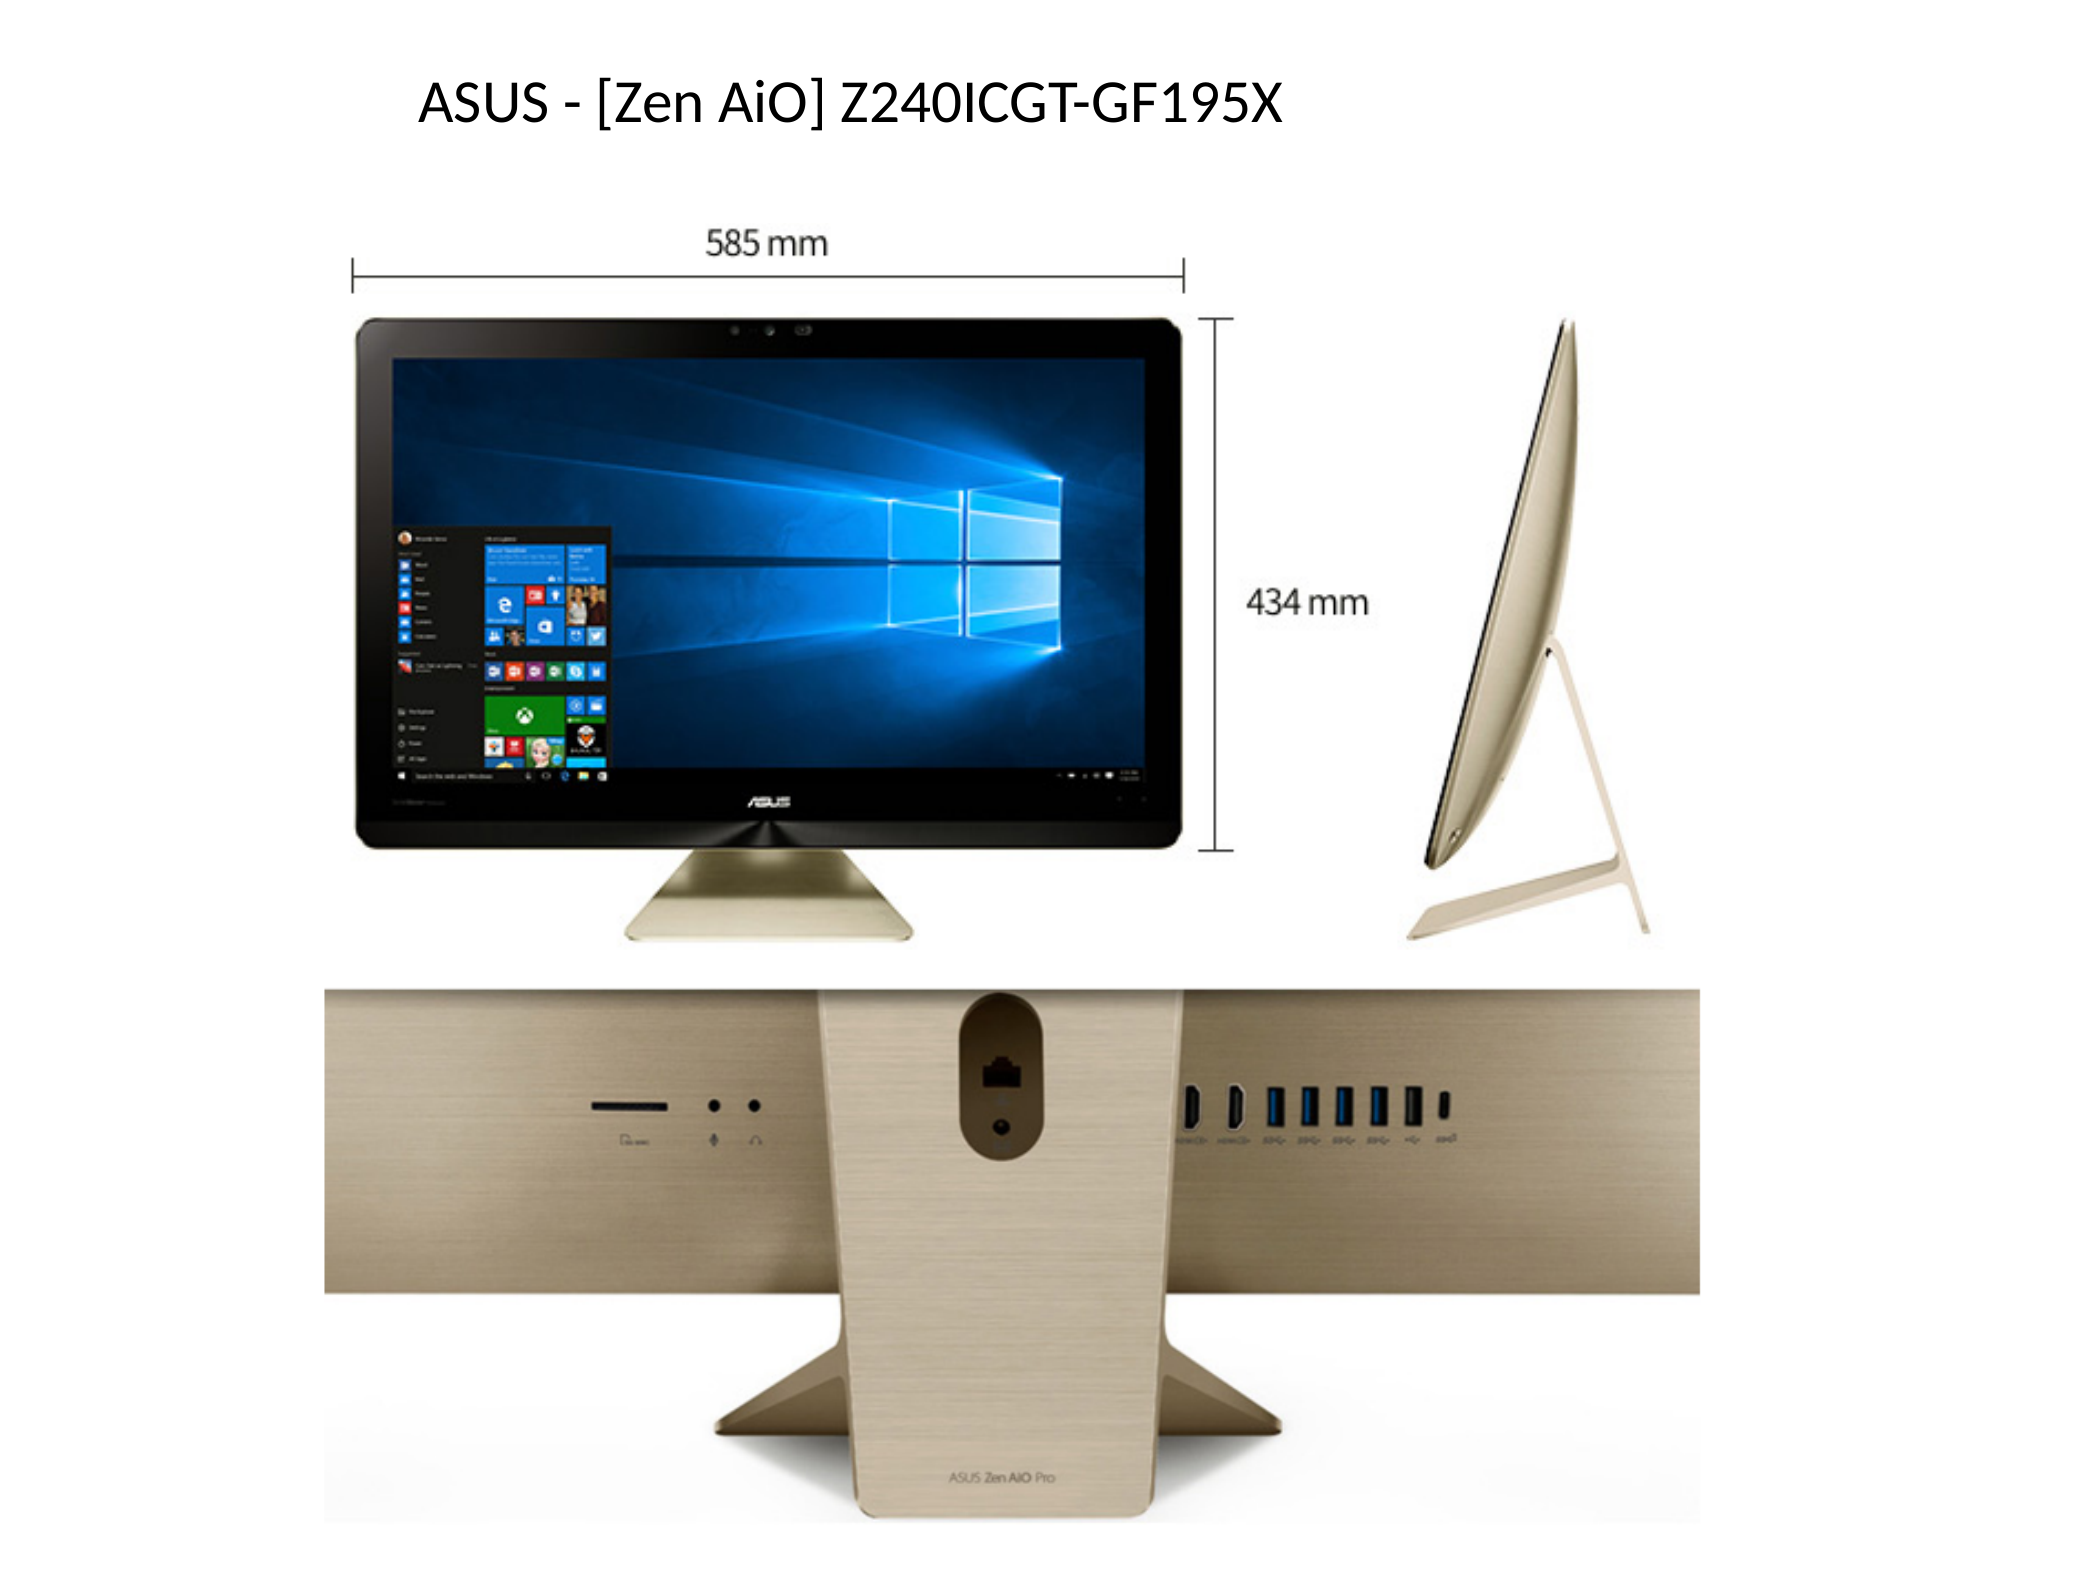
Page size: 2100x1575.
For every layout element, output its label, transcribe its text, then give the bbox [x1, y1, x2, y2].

title ASUS - [Zen AiO] Z240ICGT-GF195X [403, 55, 2100, 151]
picture [259, 223, 1744, 1556]
